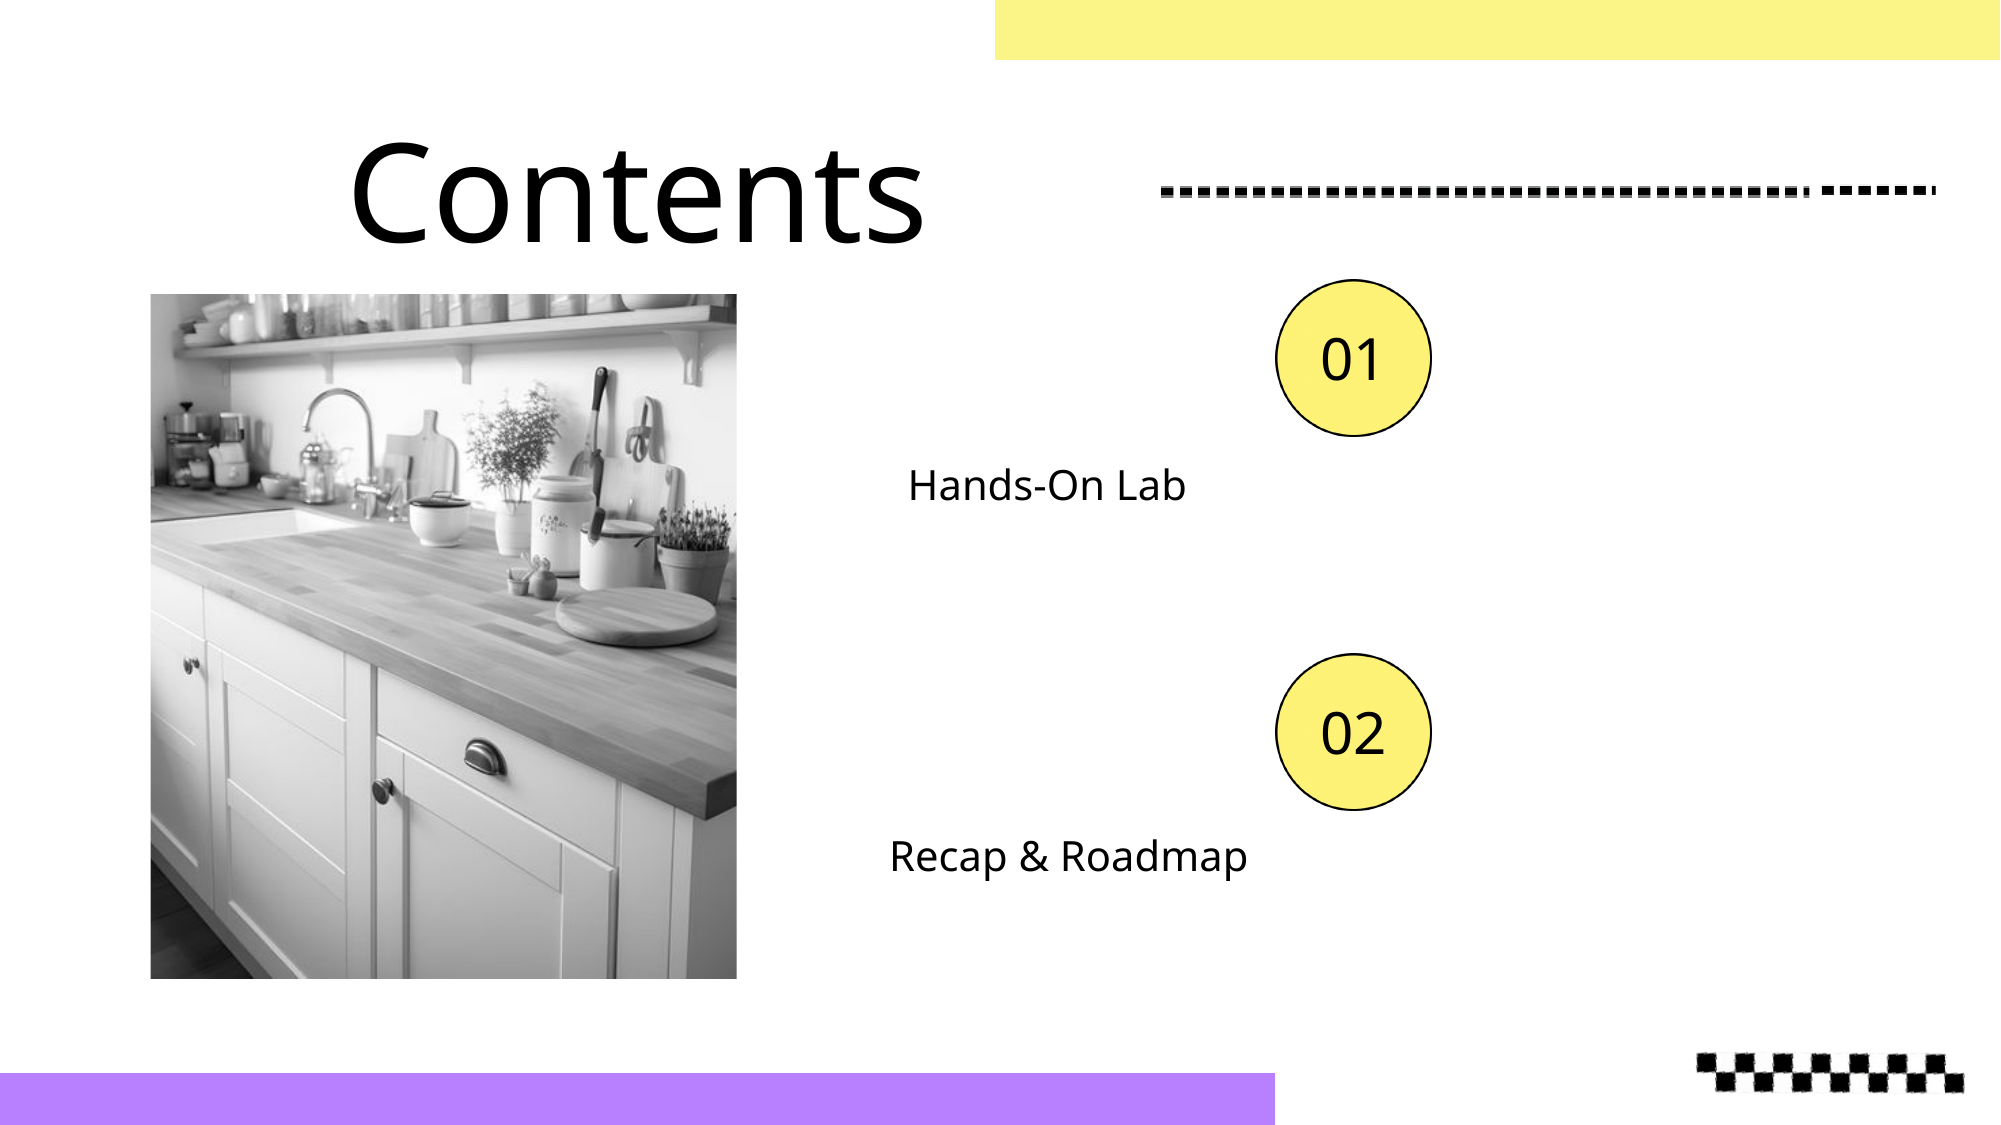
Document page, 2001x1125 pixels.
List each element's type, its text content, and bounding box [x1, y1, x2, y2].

text_box Hands-On Lab [907, 458, 1924, 509]
picture [995, 0, 2000, 60]
picture [1692, 1021, 1969, 1125]
picture [1161, 184, 1936, 198]
picture [0, 1073, 1275, 1125]
text_box Contents [345, 104, 1063, 270]
picture [1274, 279, 1432, 437]
picture [150, 294, 737, 979]
text_box Recap & Roadmap [889, 829, 1913, 880]
picture [1274, 653, 1432, 811]
